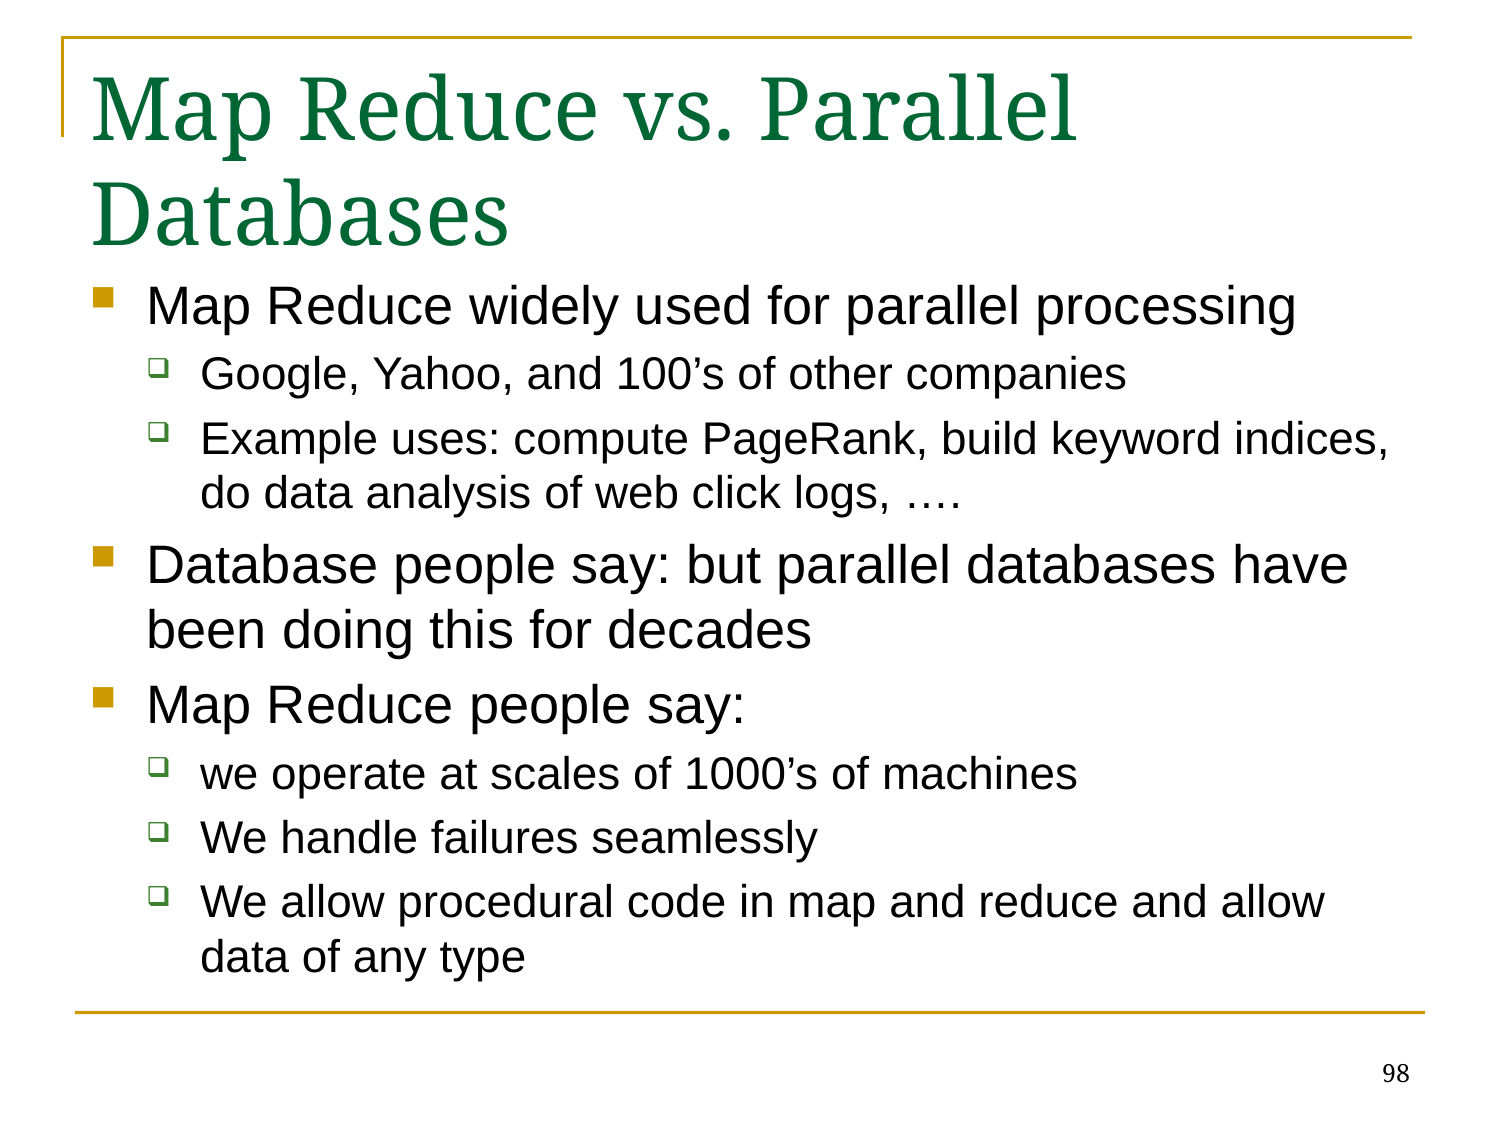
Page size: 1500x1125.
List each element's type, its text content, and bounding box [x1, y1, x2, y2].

slide_number 98 [1074, 1024, 1425, 1100]
list Map Reduce widely used for parallel processing Google, Yahoo, and 100’s of other companies Example uses: compute PageRank, build keyword indices, do data analysis of web click logs, …. Database people say: but parallel databases have been doing this for decades Map Reduce people say: we operate at scales of 1000’s of machines We handle failures seamlessly We allow procedural code in map and reduce and allow data of any type [75, 262, 1425, 1006]
title Map Reduce vs. Parallel Databases [75, 45, 1425, 233]
